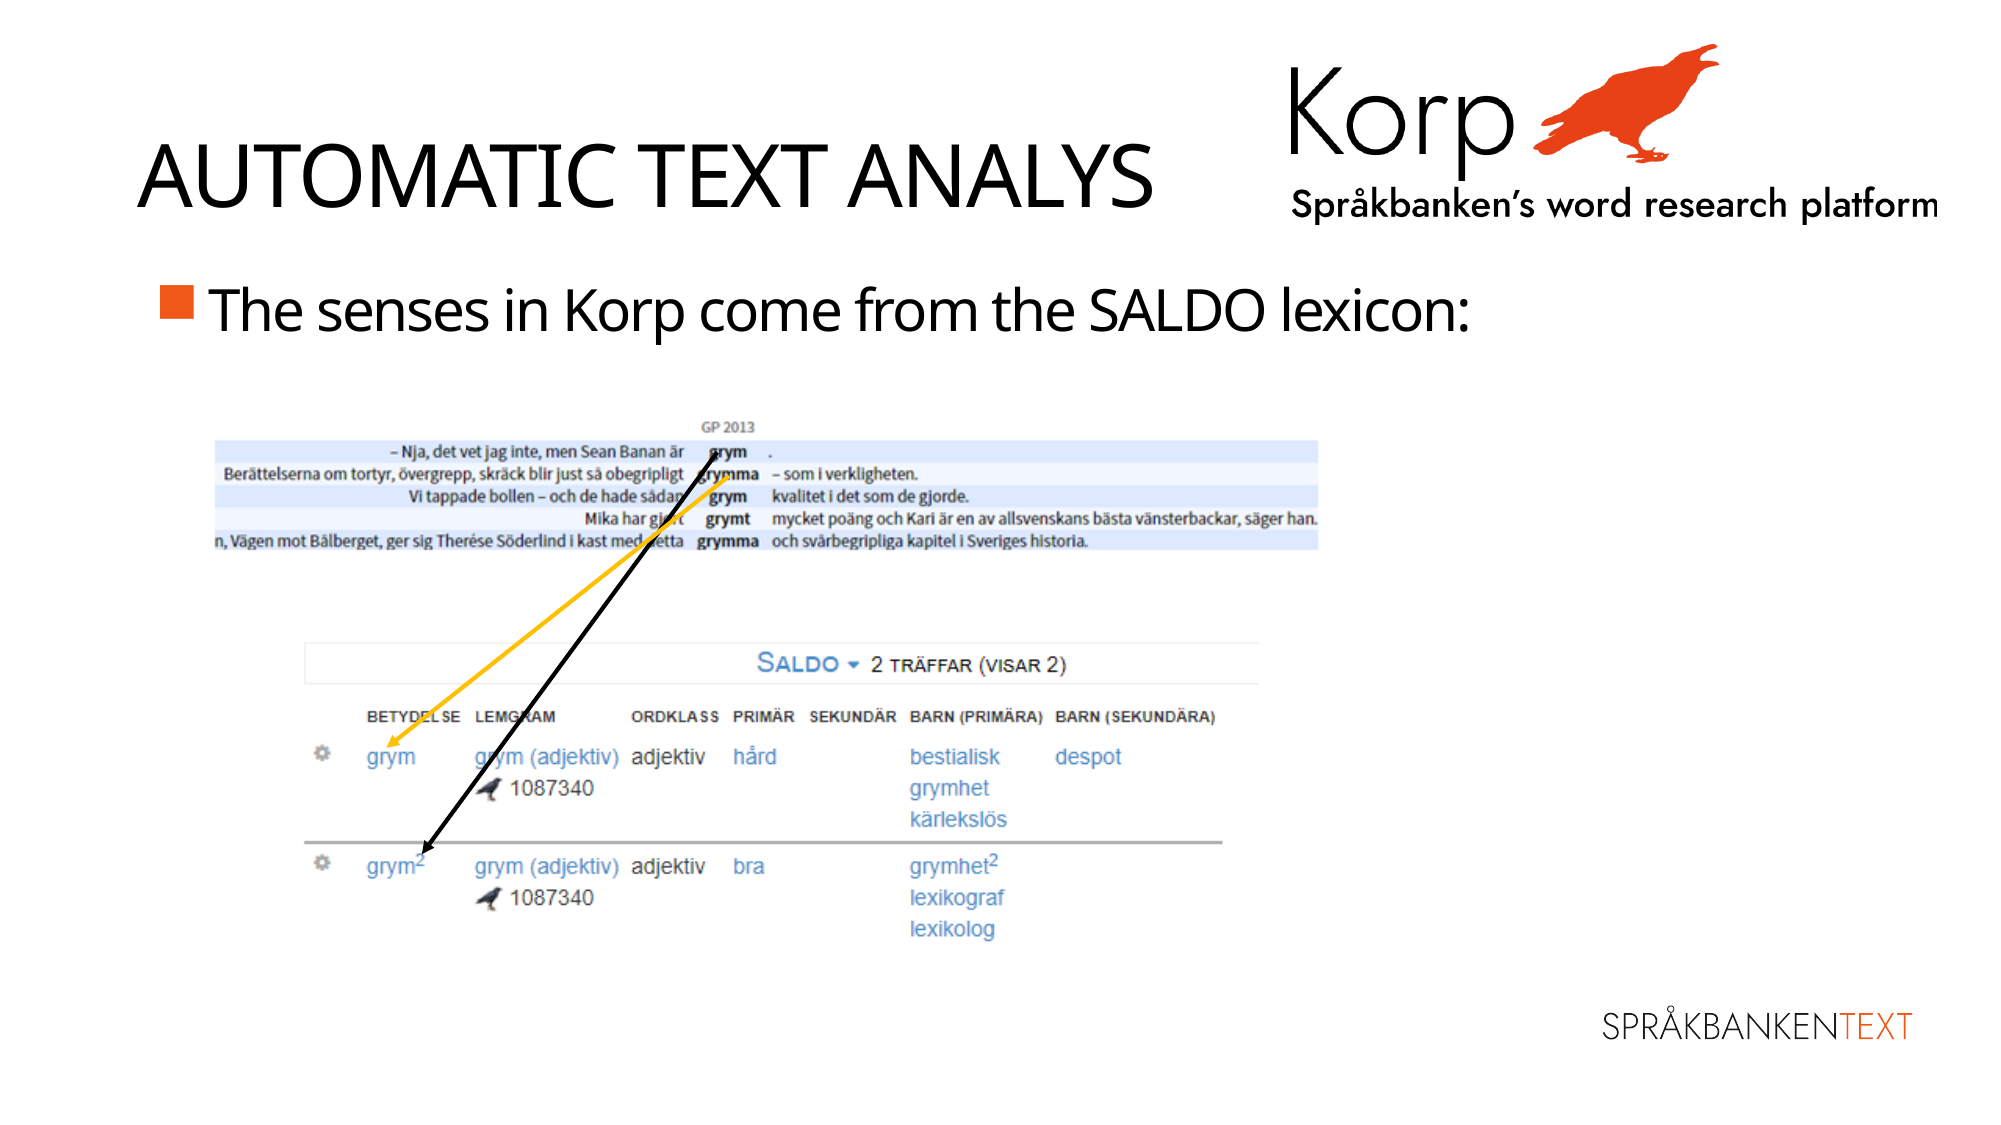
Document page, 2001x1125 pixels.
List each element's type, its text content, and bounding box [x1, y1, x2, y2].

picture [1600, 998, 1959, 1125]
title Automatic text analys [136, 108, 1864, 237]
list The senses in Korp come from the SALDO lexicon: [136, 280, 1861, 905]
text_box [173, 400, 1359, 1005]
picture [1291, 44, 1938, 226]
